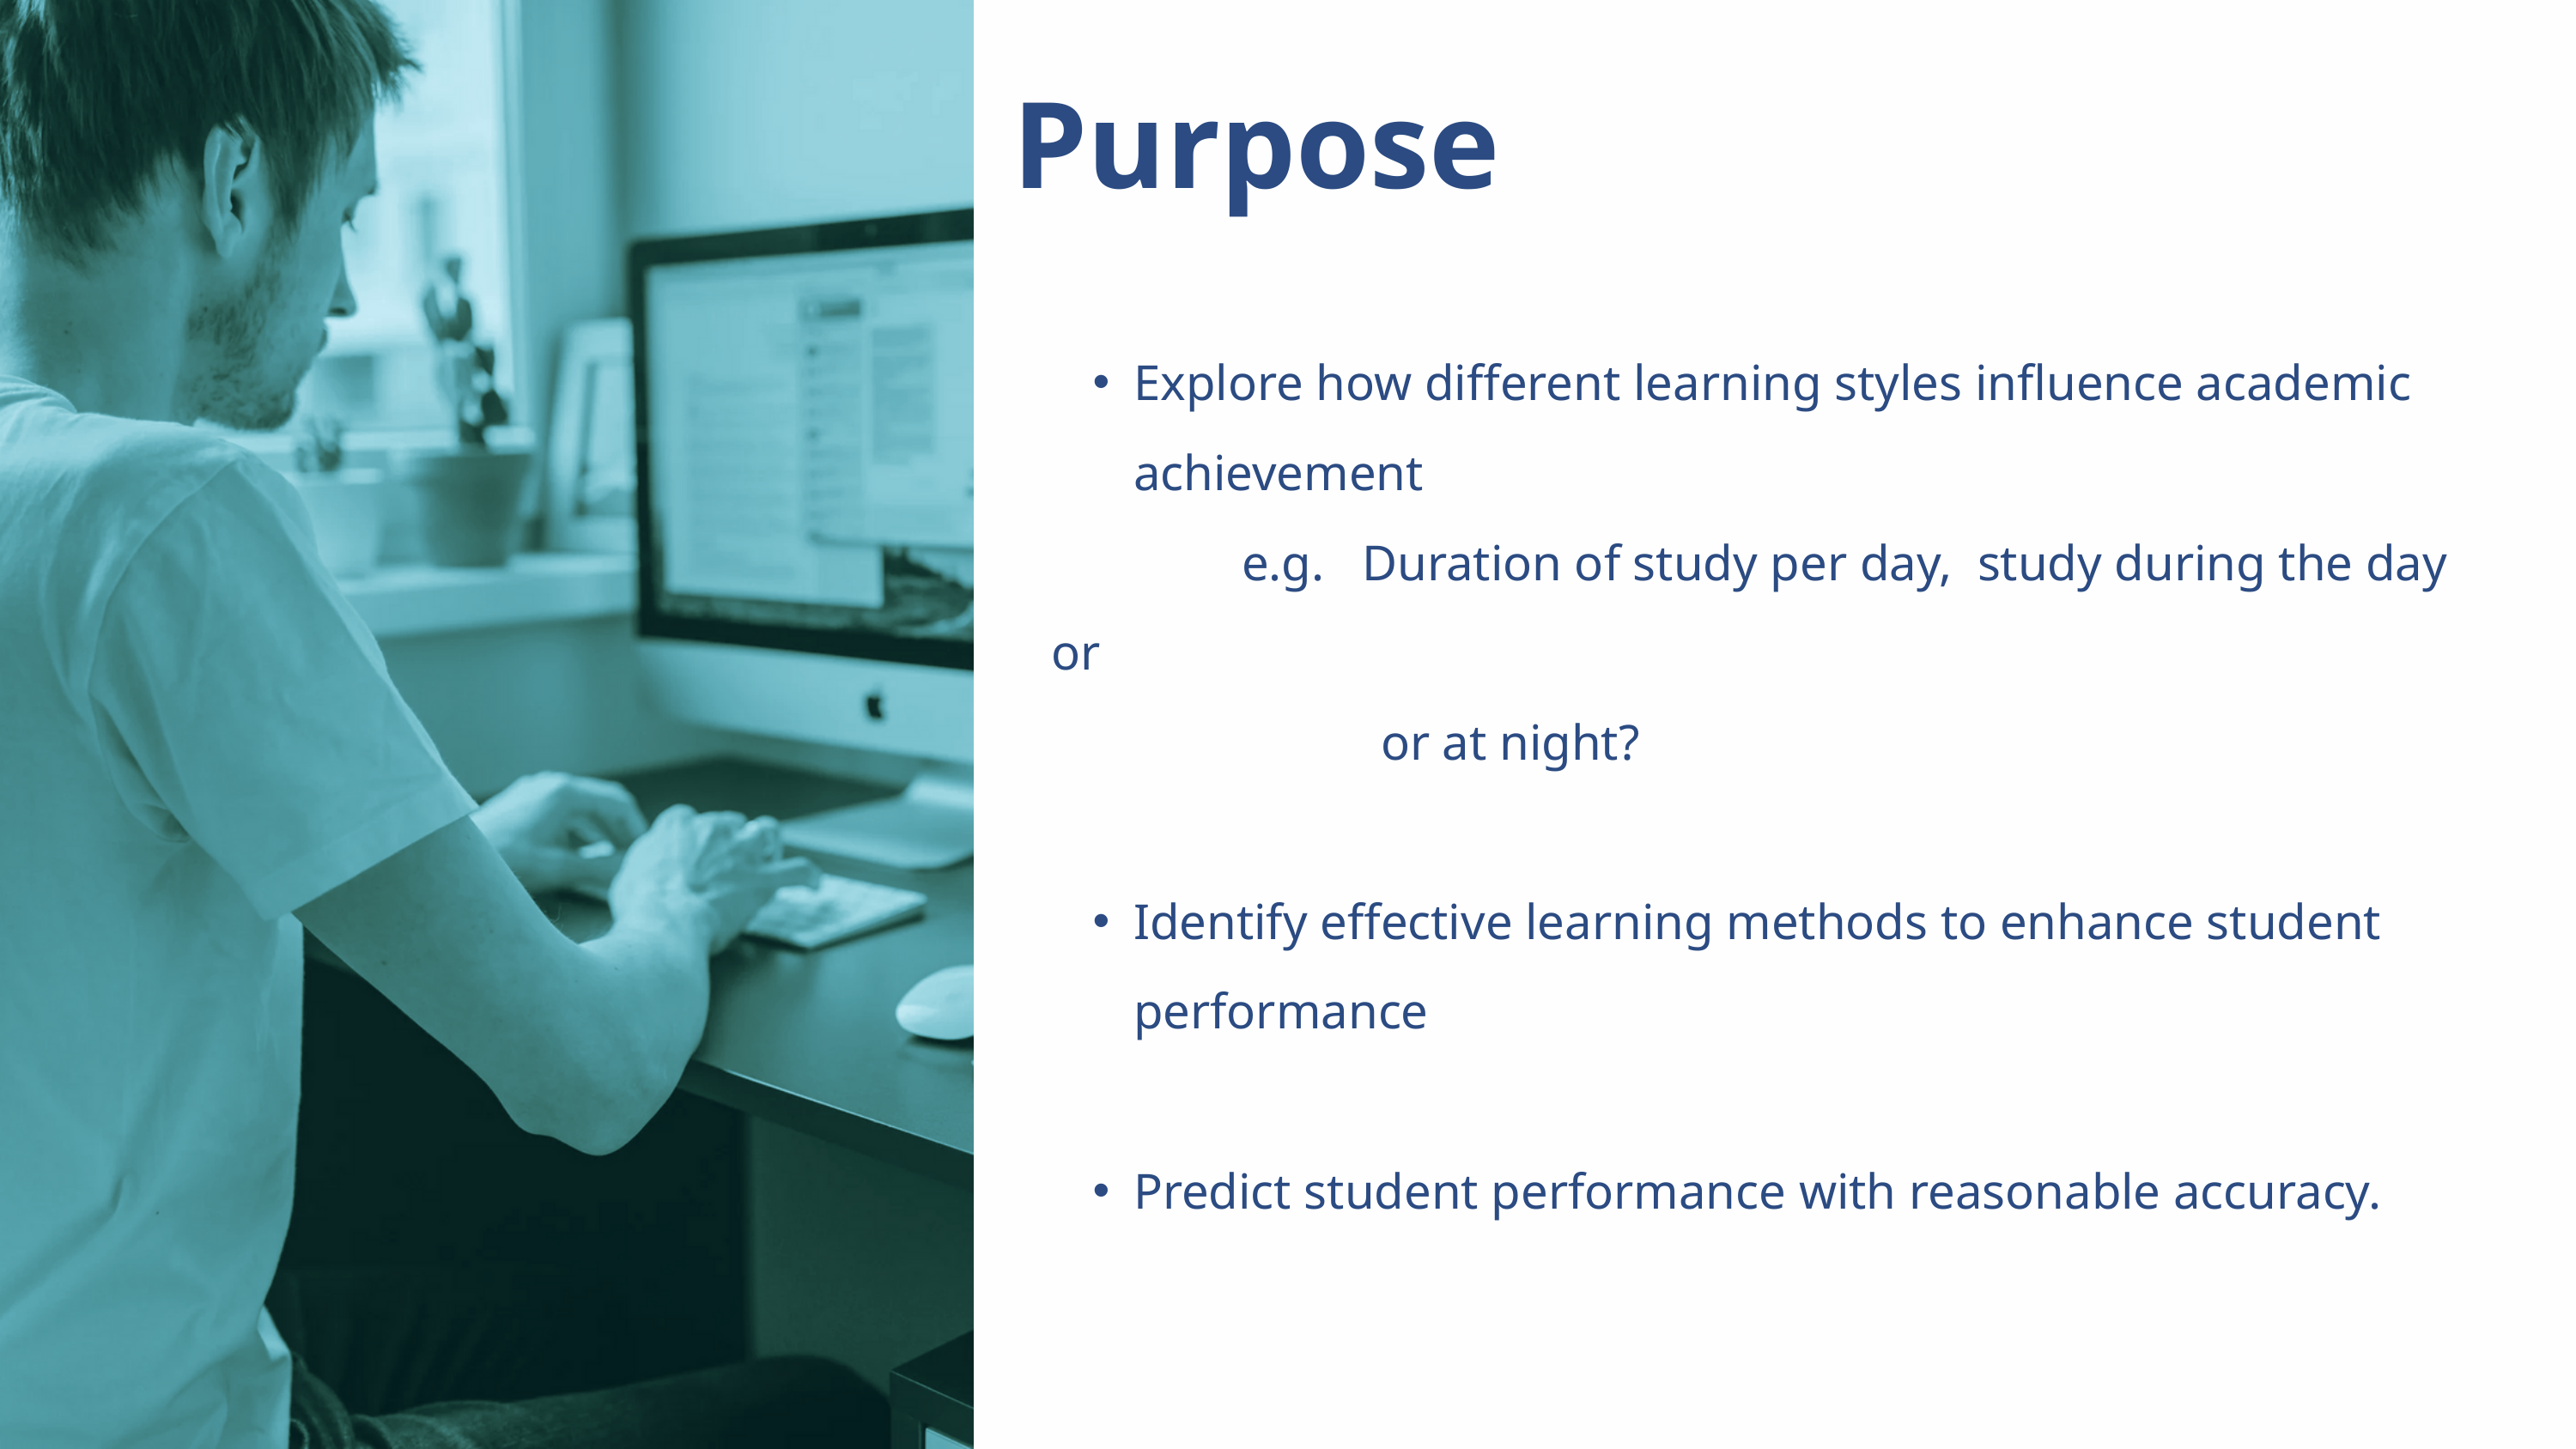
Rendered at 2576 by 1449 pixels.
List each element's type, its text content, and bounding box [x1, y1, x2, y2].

text_box Explore how different learning styles influence academic achievement e.g. Duration of study per day, study during the day or or at night? Identify effective learning methods to enhance student performance Predict student performance with reasonable accuracy. [1051, 320, 2506, 1379]
text_box Purpose [1012, 87, 2360, 213]
text_box [0, 0, 974, 1449]
